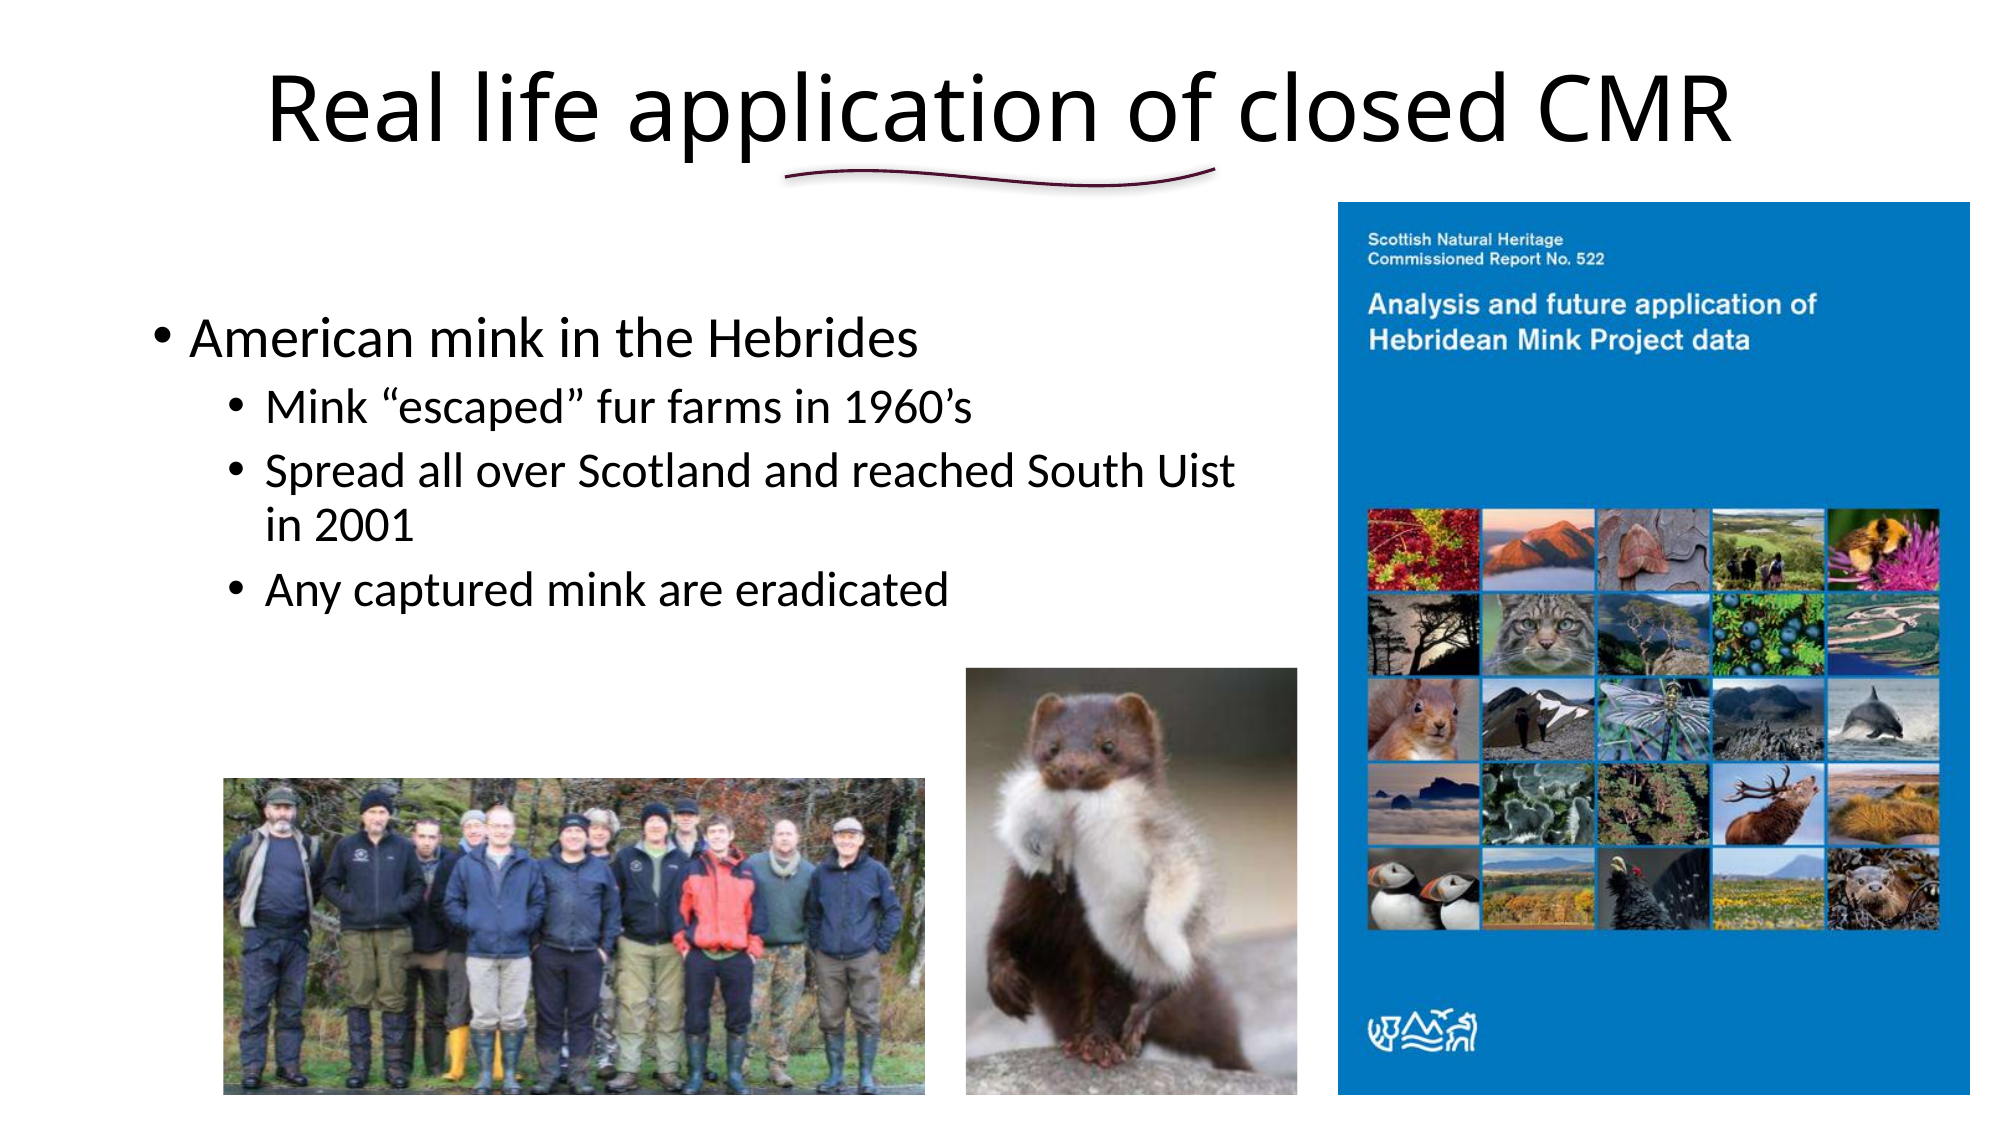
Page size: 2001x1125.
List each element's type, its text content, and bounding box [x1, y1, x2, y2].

title Real life application of closed CMR [0, 3, 2000, 221]
picture [1338, 202, 1970, 1095]
picture [223, 778, 925, 1095]
picture [965, 664, 1298, 1095]
text_box [784, 168, 1216, 186]
list American mink in the Hebrides Mink “escaped” fur farms in 1960’s Spread all over Scotland and reached South Uist in 2001 Any captured mink are eradicated [137, 299, 1257, 665]
